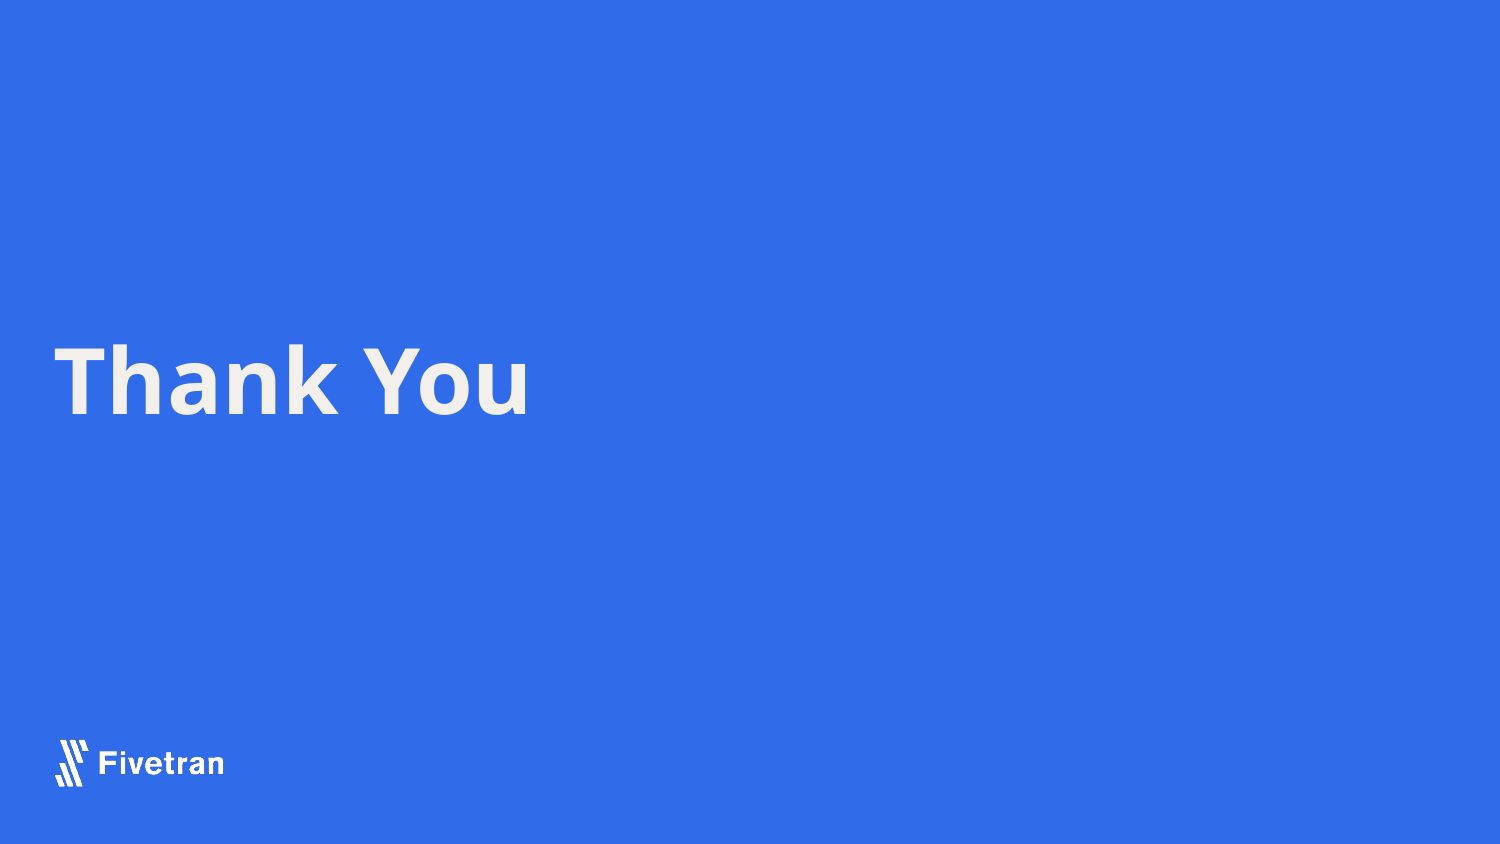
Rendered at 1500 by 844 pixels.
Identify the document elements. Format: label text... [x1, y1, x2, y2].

picture [44, 729, 233, 797]
title Thank You [53, 239, 1039, 517]
